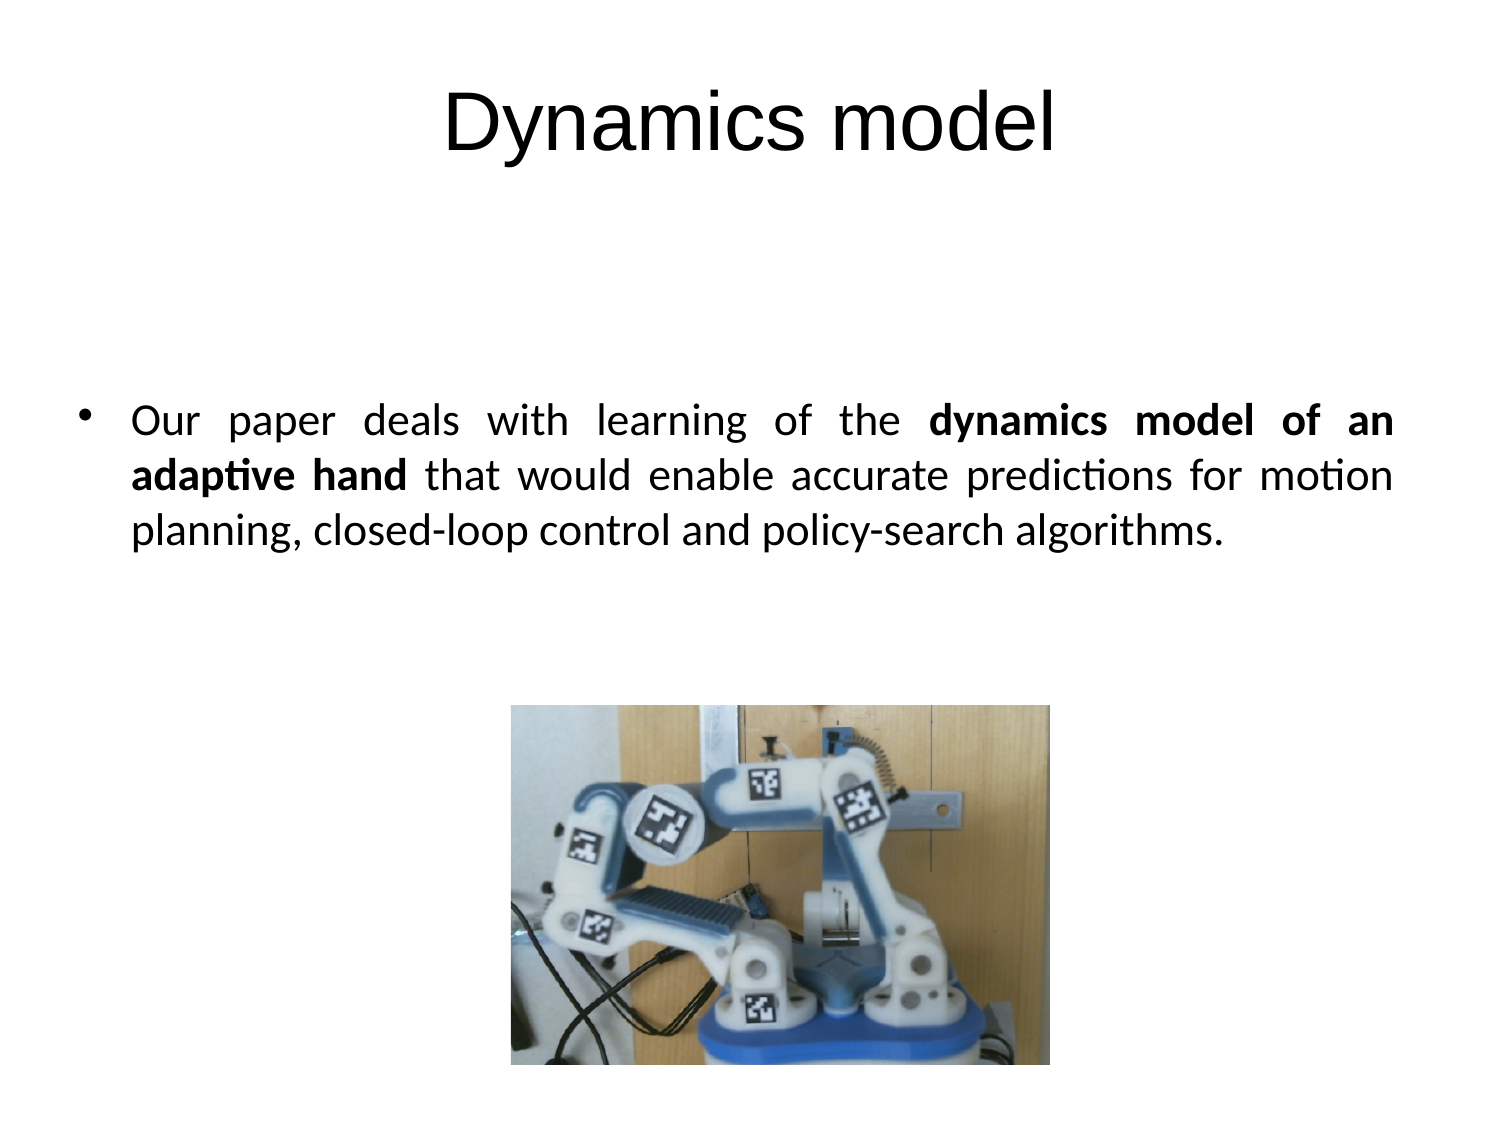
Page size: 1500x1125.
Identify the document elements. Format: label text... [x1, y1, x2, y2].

text_box Our paper deals with learning of the dynamics model of an adaptive hand that would enable accurate predictions for motion planning, closed-loop control and policy-search algorithms. [59, 389, 1395, 600]
text_box Dynamics model [299, 59, 1200, 168]
picture [510, 704, 1051, 1066]
